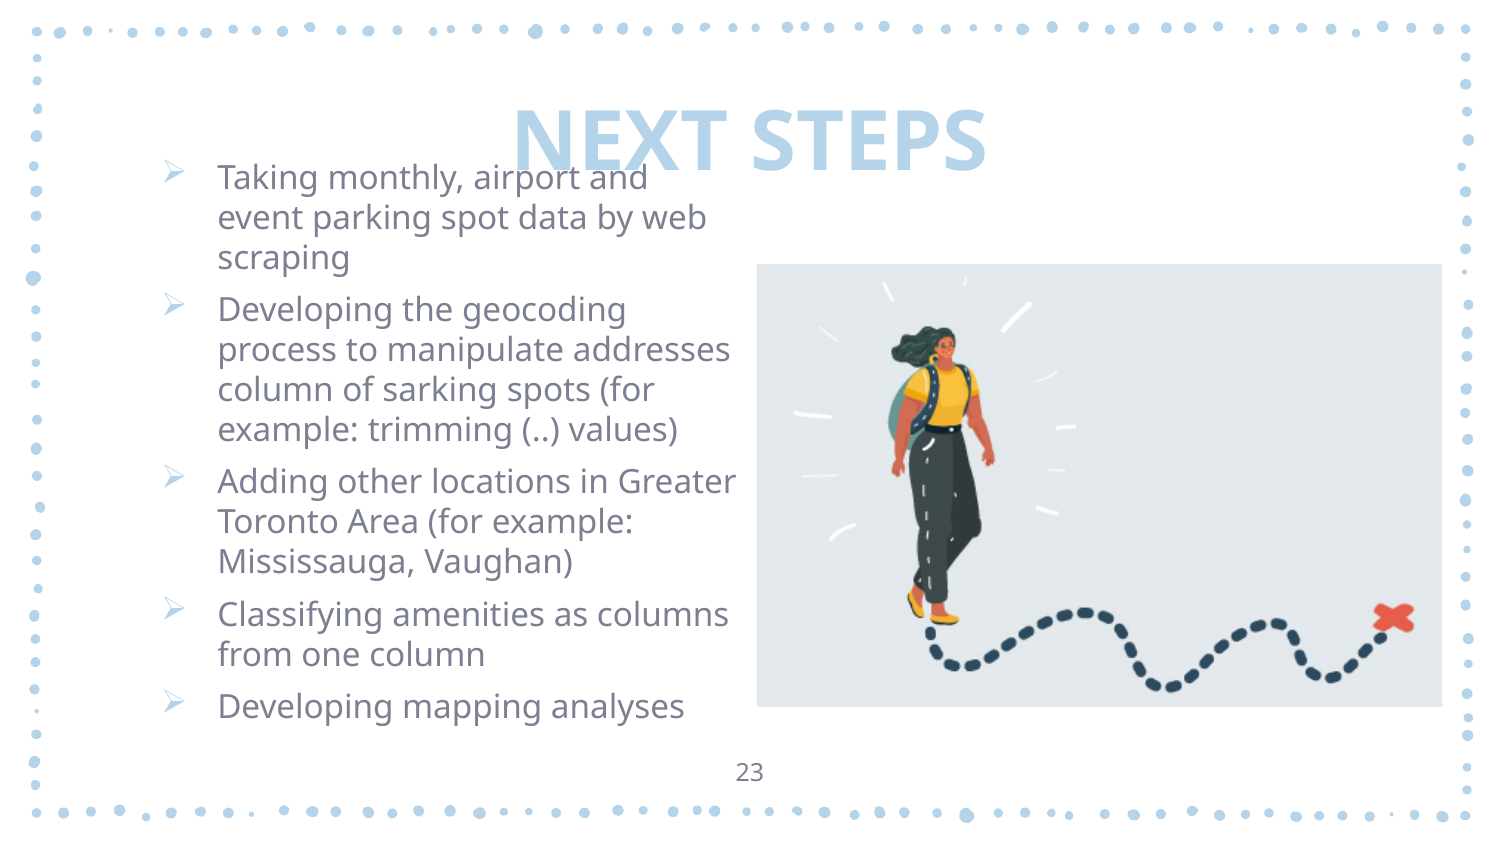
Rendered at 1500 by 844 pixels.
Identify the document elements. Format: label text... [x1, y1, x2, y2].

picture [756, 263, 1443, 708]
title NEXT STEPS [146, 61, 1354, 202]
slide_number 23 [0, 741, 1500, 807]
list Taking monthly, airport and event parking spot data by web scraping Developing the geocoding process to manipulate addresses column of sarking spots (for example: trimming (..) values) Adding other locations in Greater Toronto Area (for example: Mississauga, Vaughan) Classifying amenities as columns from one column Developing mapping analyses [146, 211, 757, 723]
